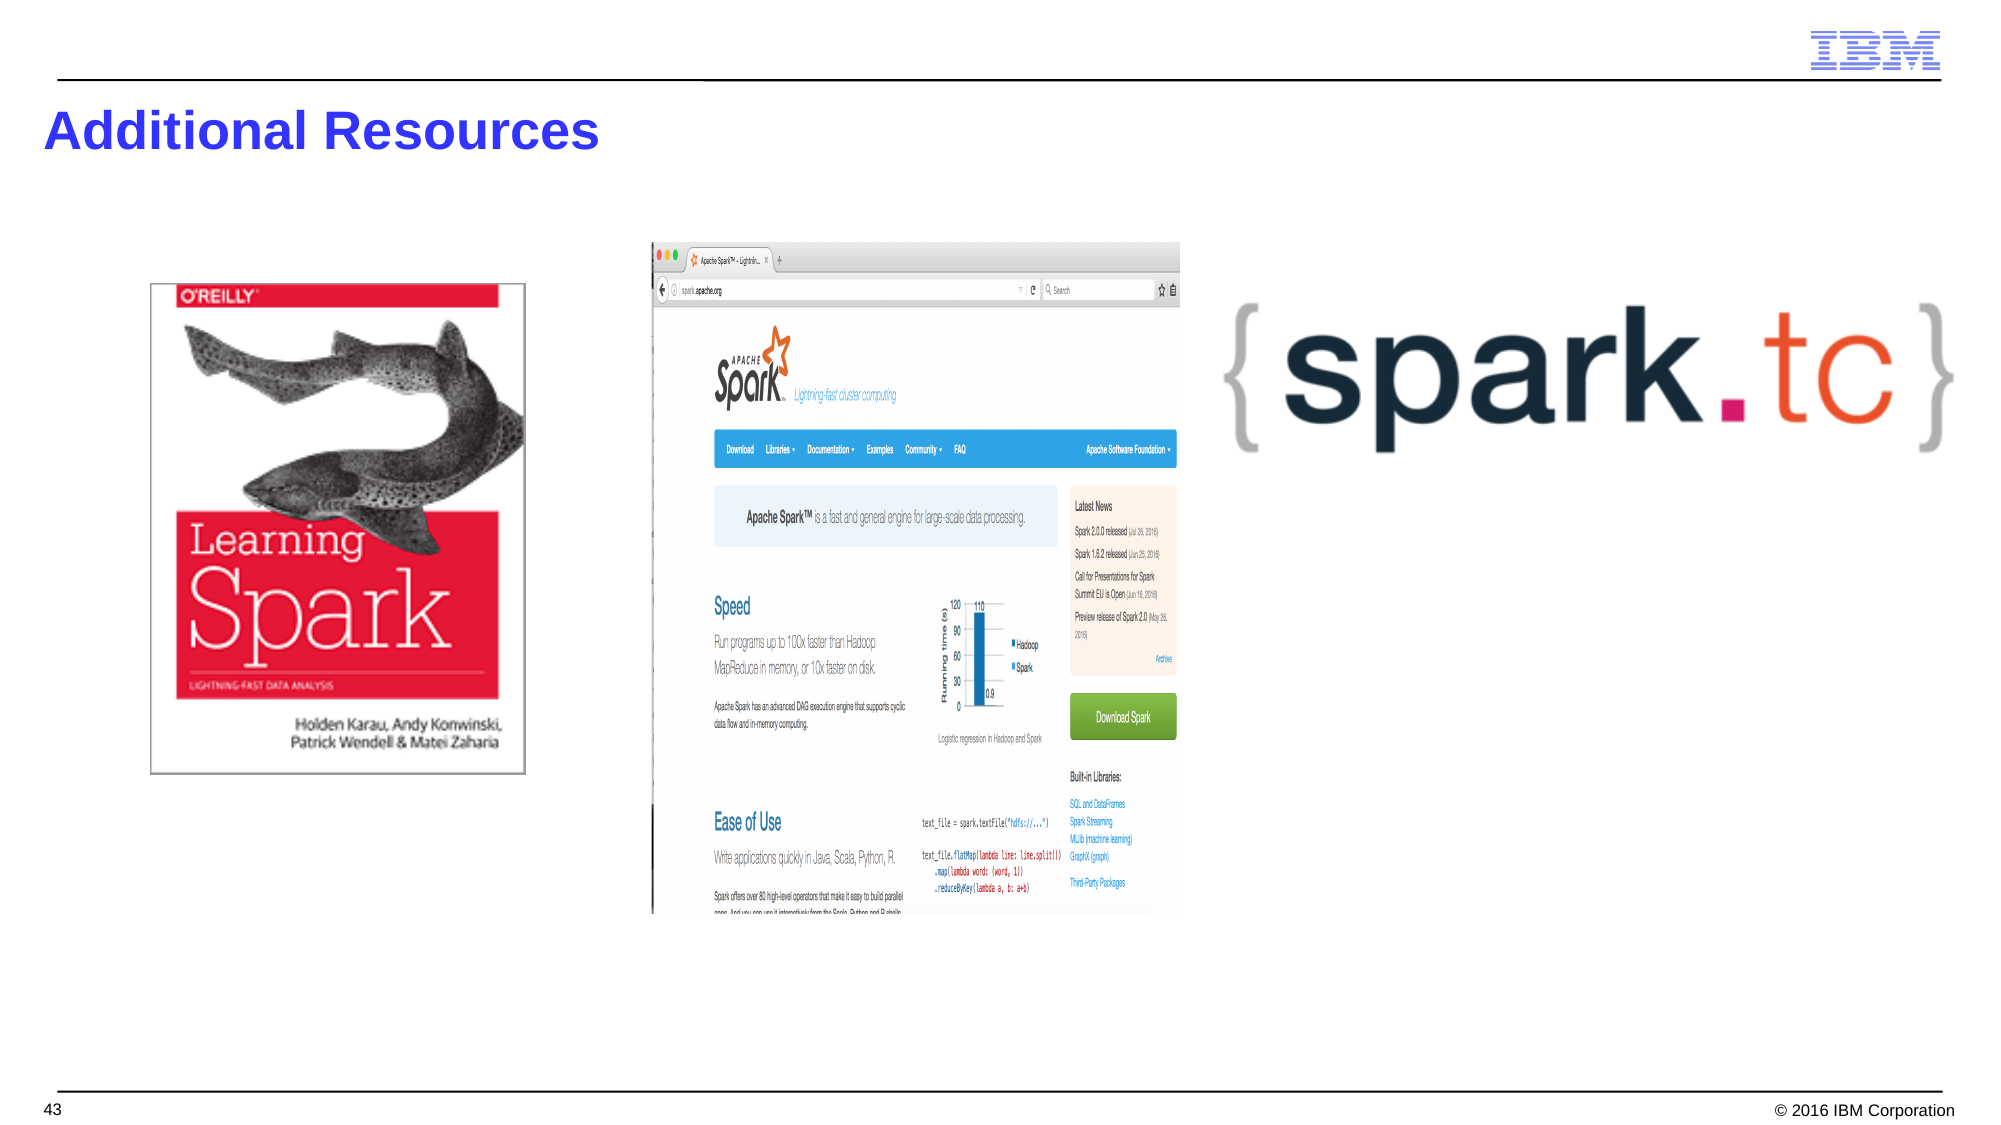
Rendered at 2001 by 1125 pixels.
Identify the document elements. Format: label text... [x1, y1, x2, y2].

picture [1210, 282, 1984, 471]
title Additional Resources [35, 87, 1963, 187]
picture [651, 242, 1181, 914]
picture [1811, 31, 1940, 70]
slide_number 43 [35, 1091, 73, 1125]
picture [150, 282, 526, 776]
